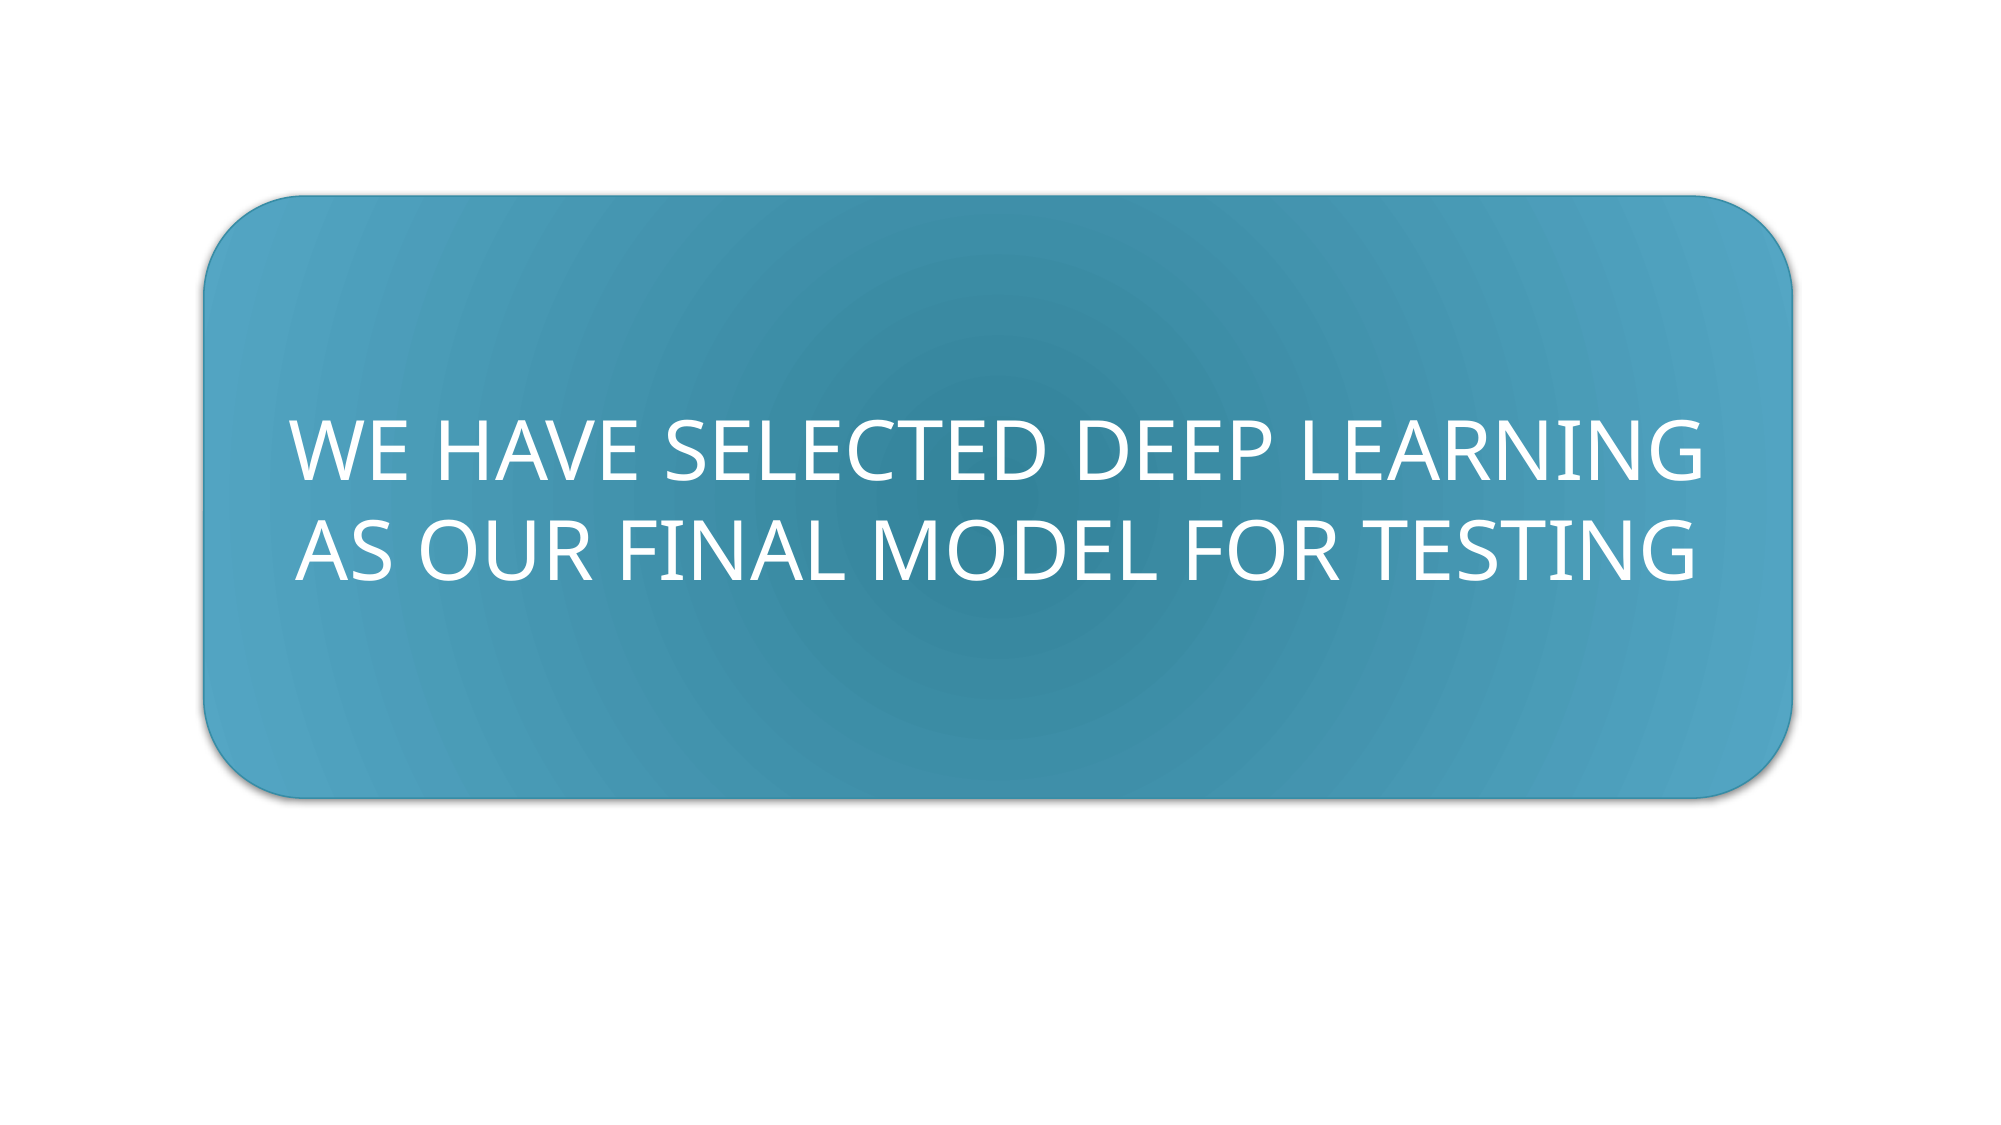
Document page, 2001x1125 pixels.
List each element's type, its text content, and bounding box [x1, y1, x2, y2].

text_box WE HAVE SELECTED DEEP LEARNING AS OUR FINAL MODEL FOR TESTING [202, 195, 1794, 799]
